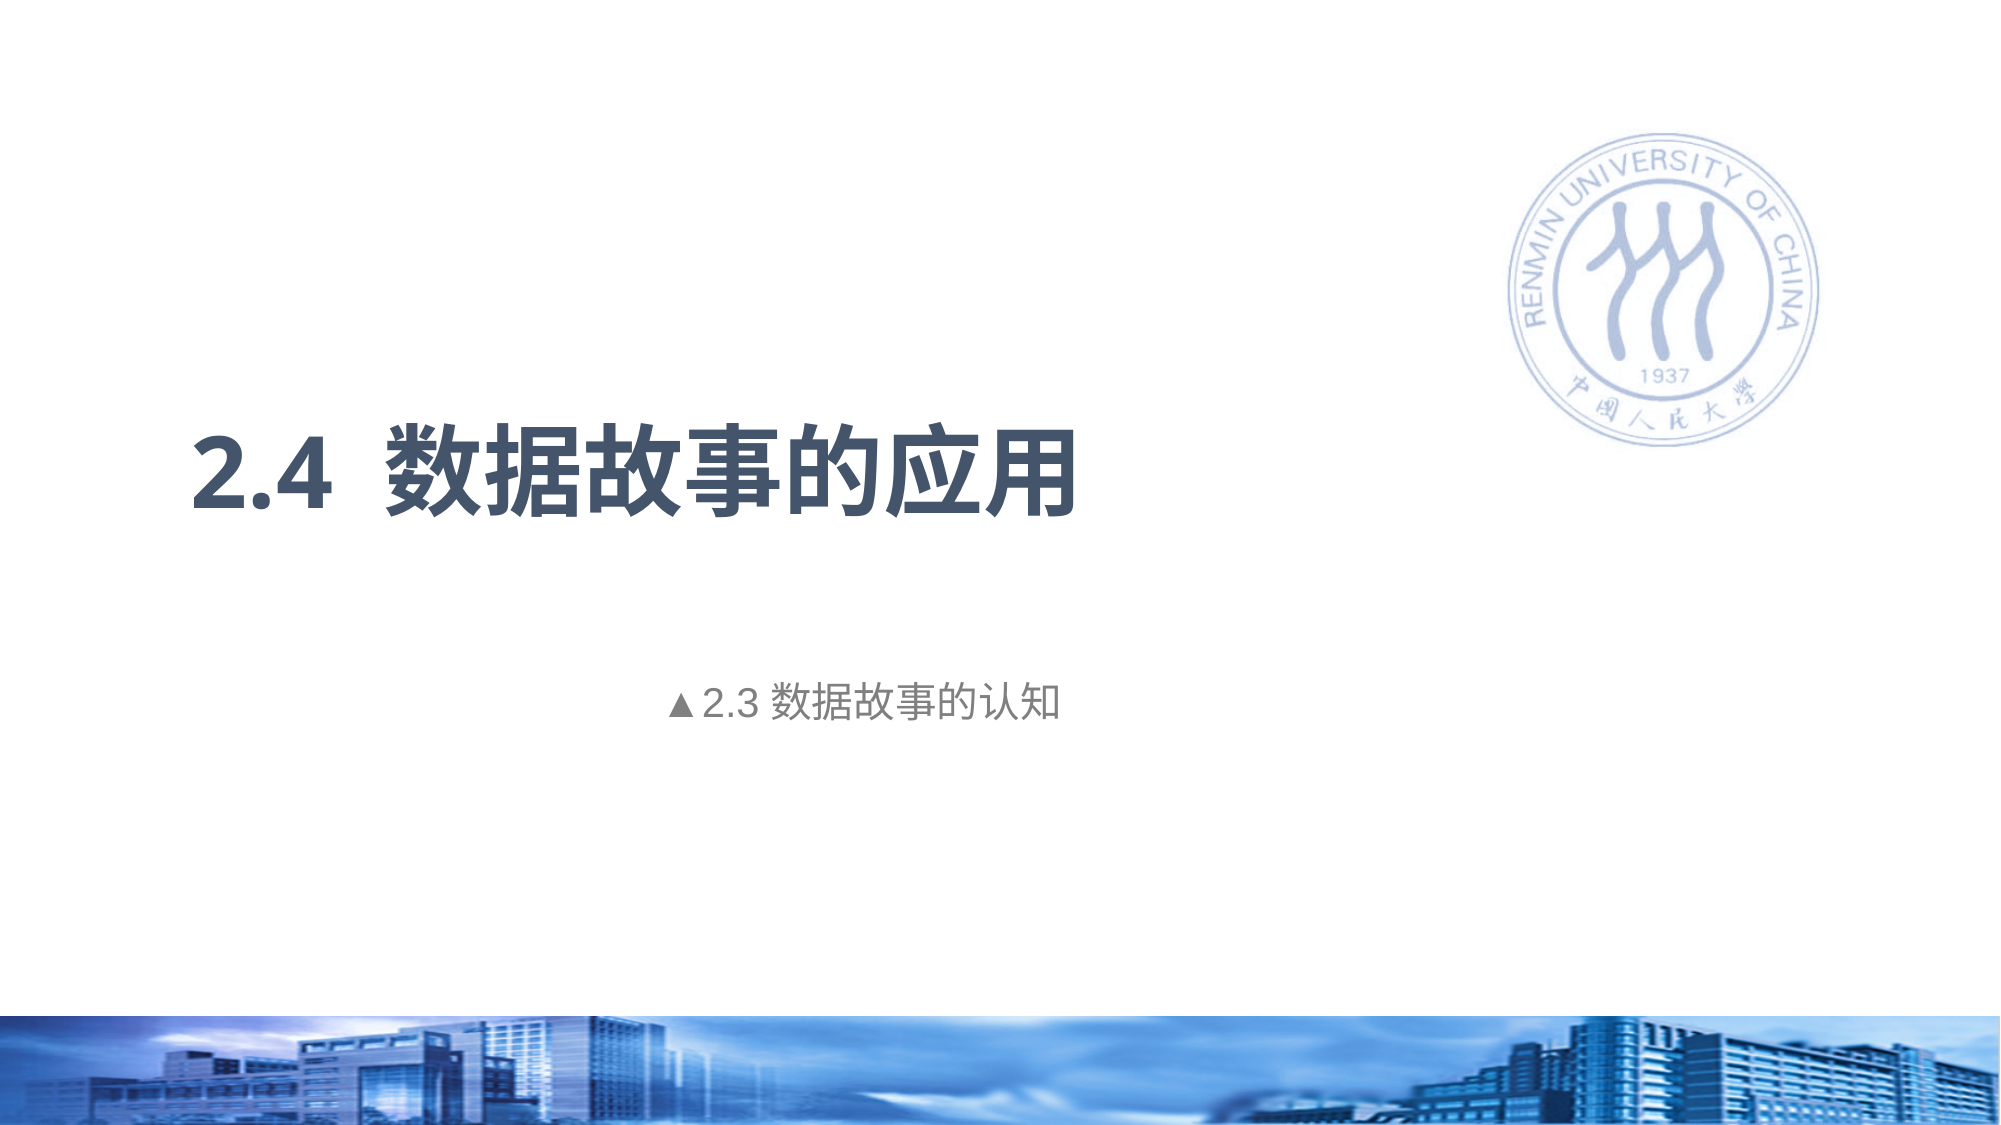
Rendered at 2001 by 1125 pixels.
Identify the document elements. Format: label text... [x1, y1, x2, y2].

picture [0, 1016, 2001, 1125]
text_box 2.4 数据故事的应用 [88, 375, 1187, 563]
text_box ▲2.3数据故事的认知 [645, 668, 1355, 957]
picture [1459, 92, 1855, 475]
